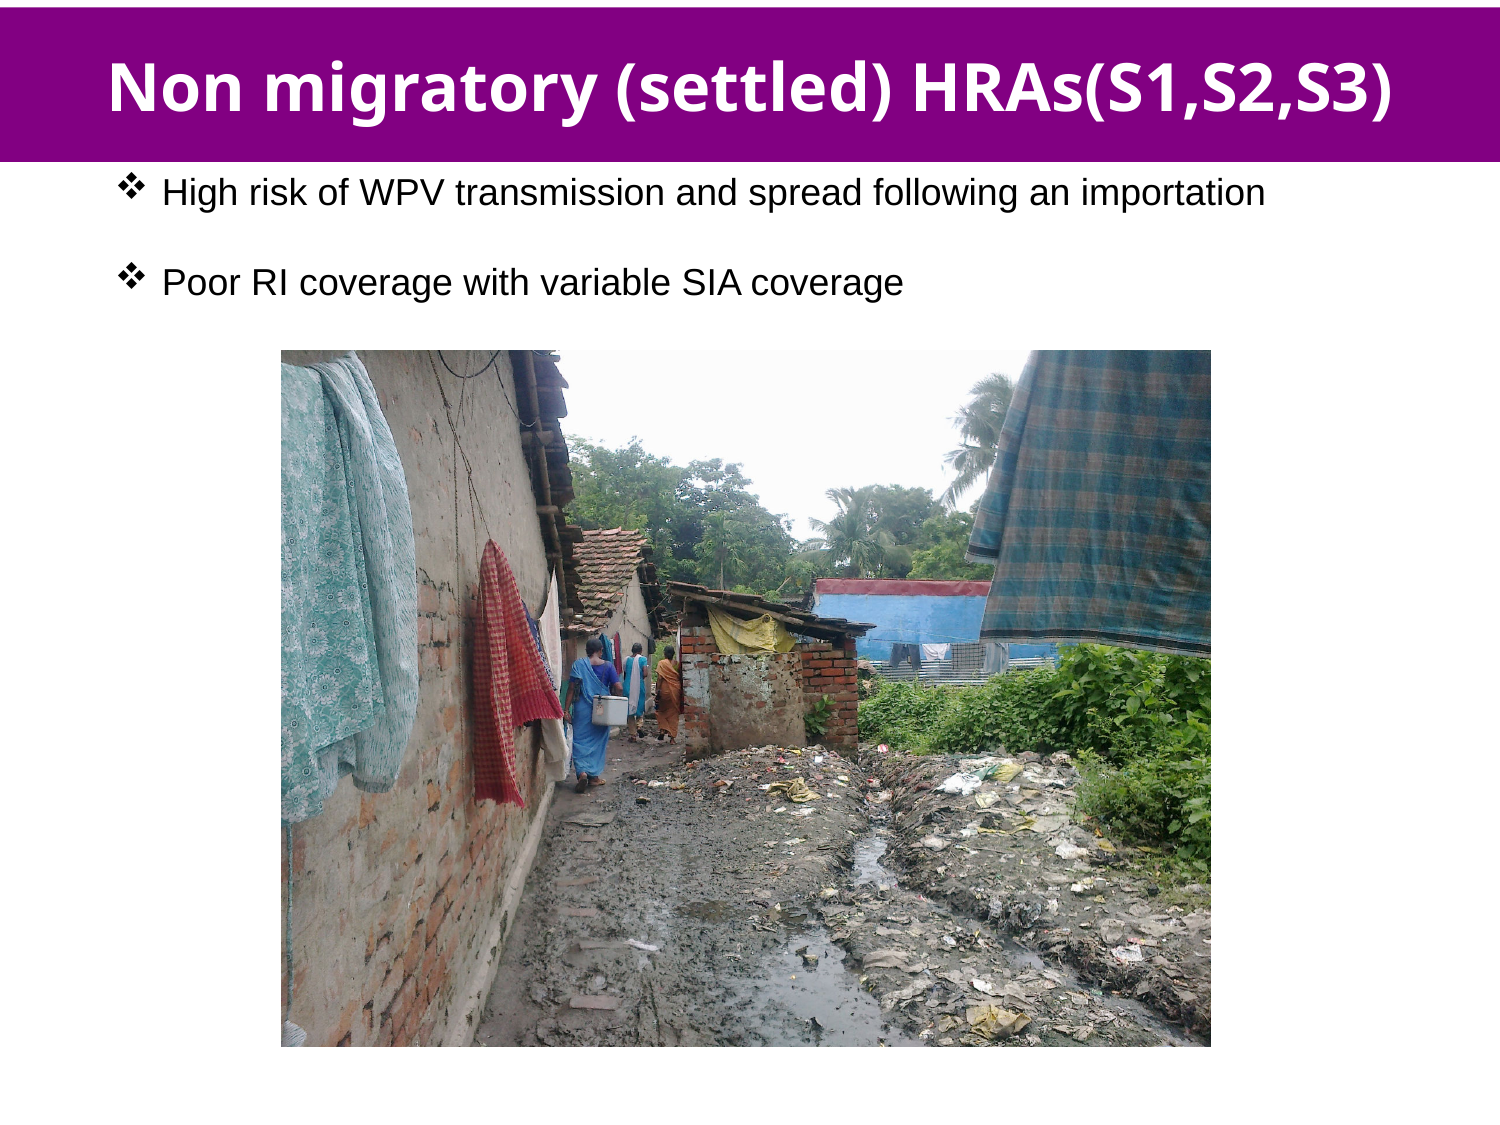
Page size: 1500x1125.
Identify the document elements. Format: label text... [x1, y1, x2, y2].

title Non migratory (settled) HRAs(S1,S2,S3) [0, 7, 1500, 162]
picture [281, 349, 1211, 1048]
text_box High risk of WPV transmission and spread following an importation Poor RI coverage with variable SIA coverage [100, 160, 1447, 311]
